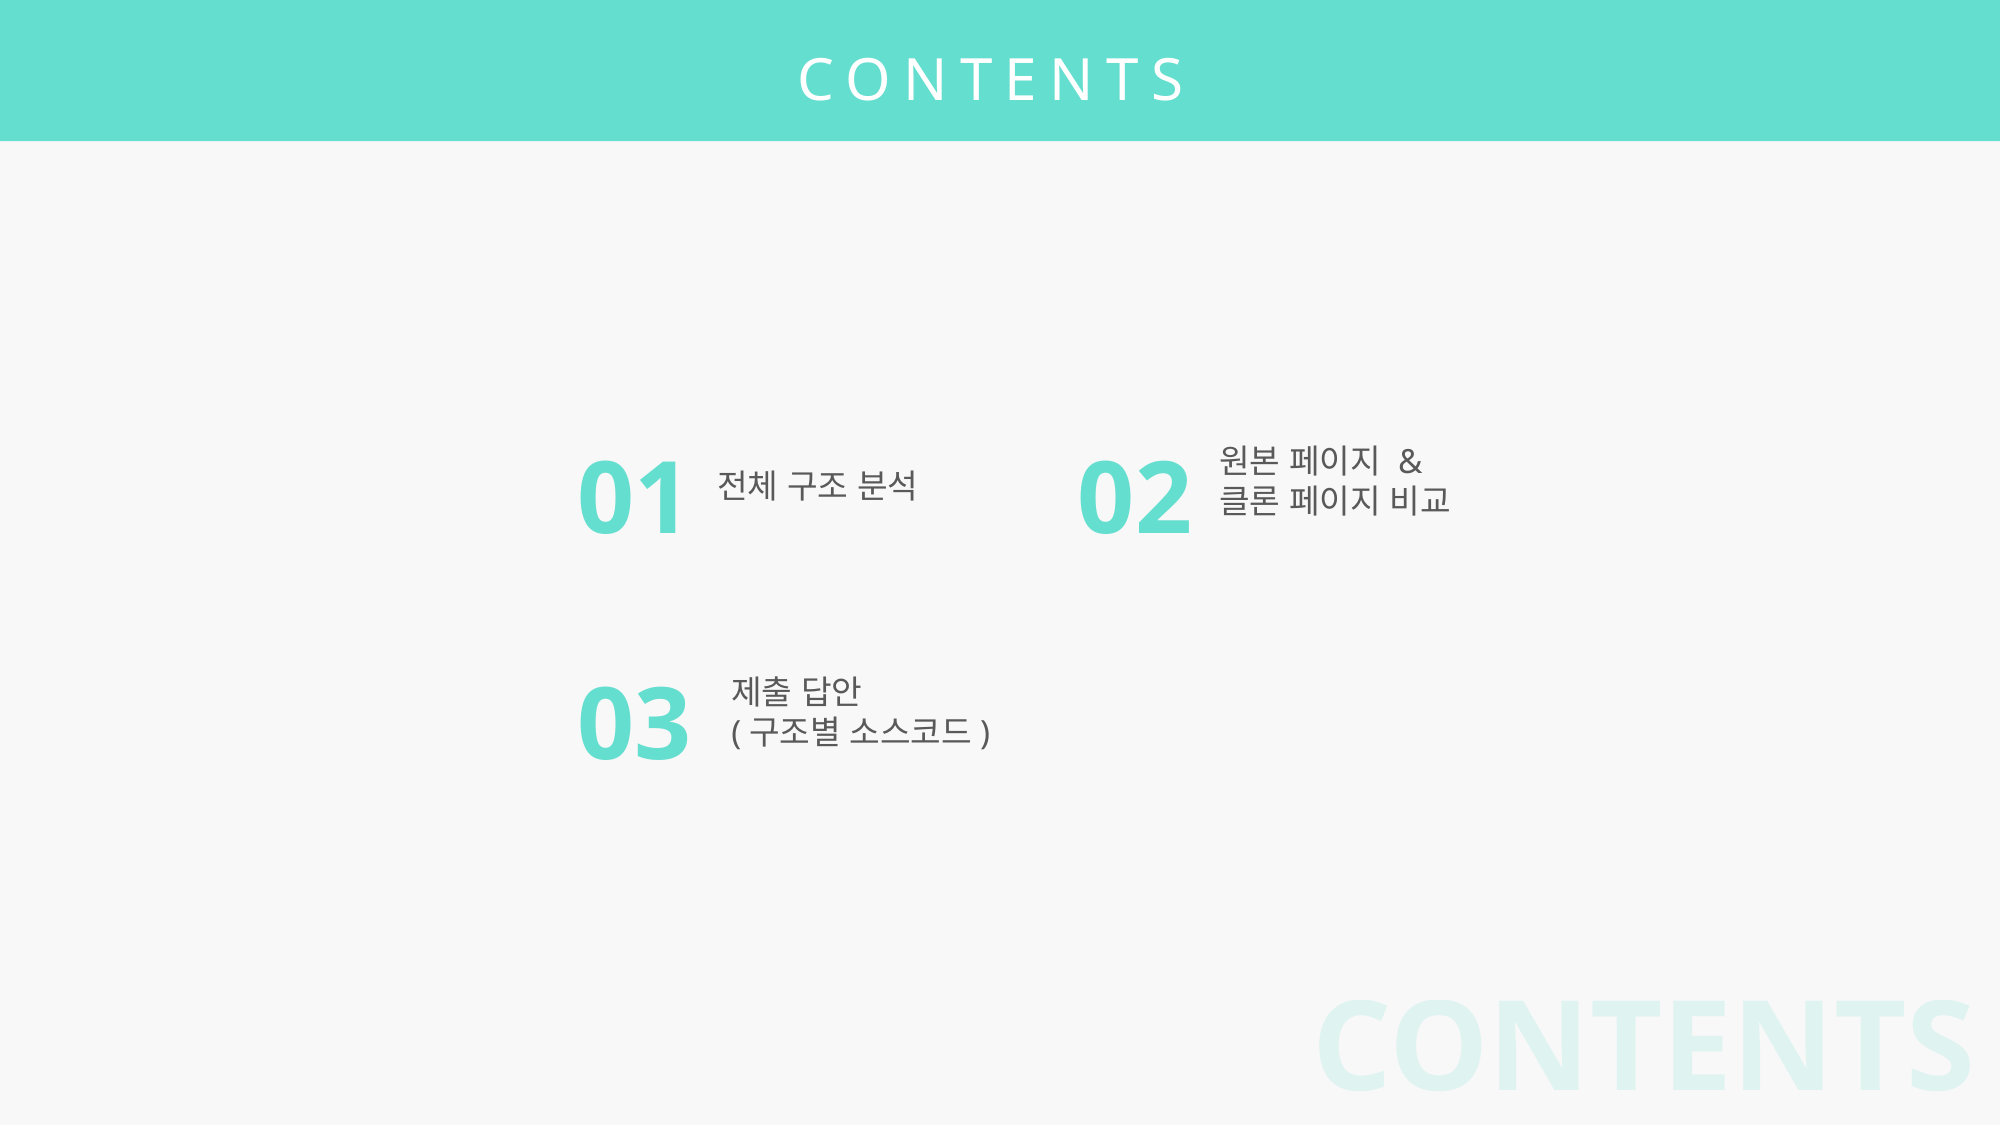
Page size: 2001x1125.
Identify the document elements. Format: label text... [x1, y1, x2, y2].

text_box [0, 0, 2000, 142]
text_box CONTENTS [1297, 958, 2000, 1124]
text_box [562, 426, 1480, 563]
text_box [562, 652, 1015, 789]
text_box CONTENTS [782, 34, 1218, 120]
